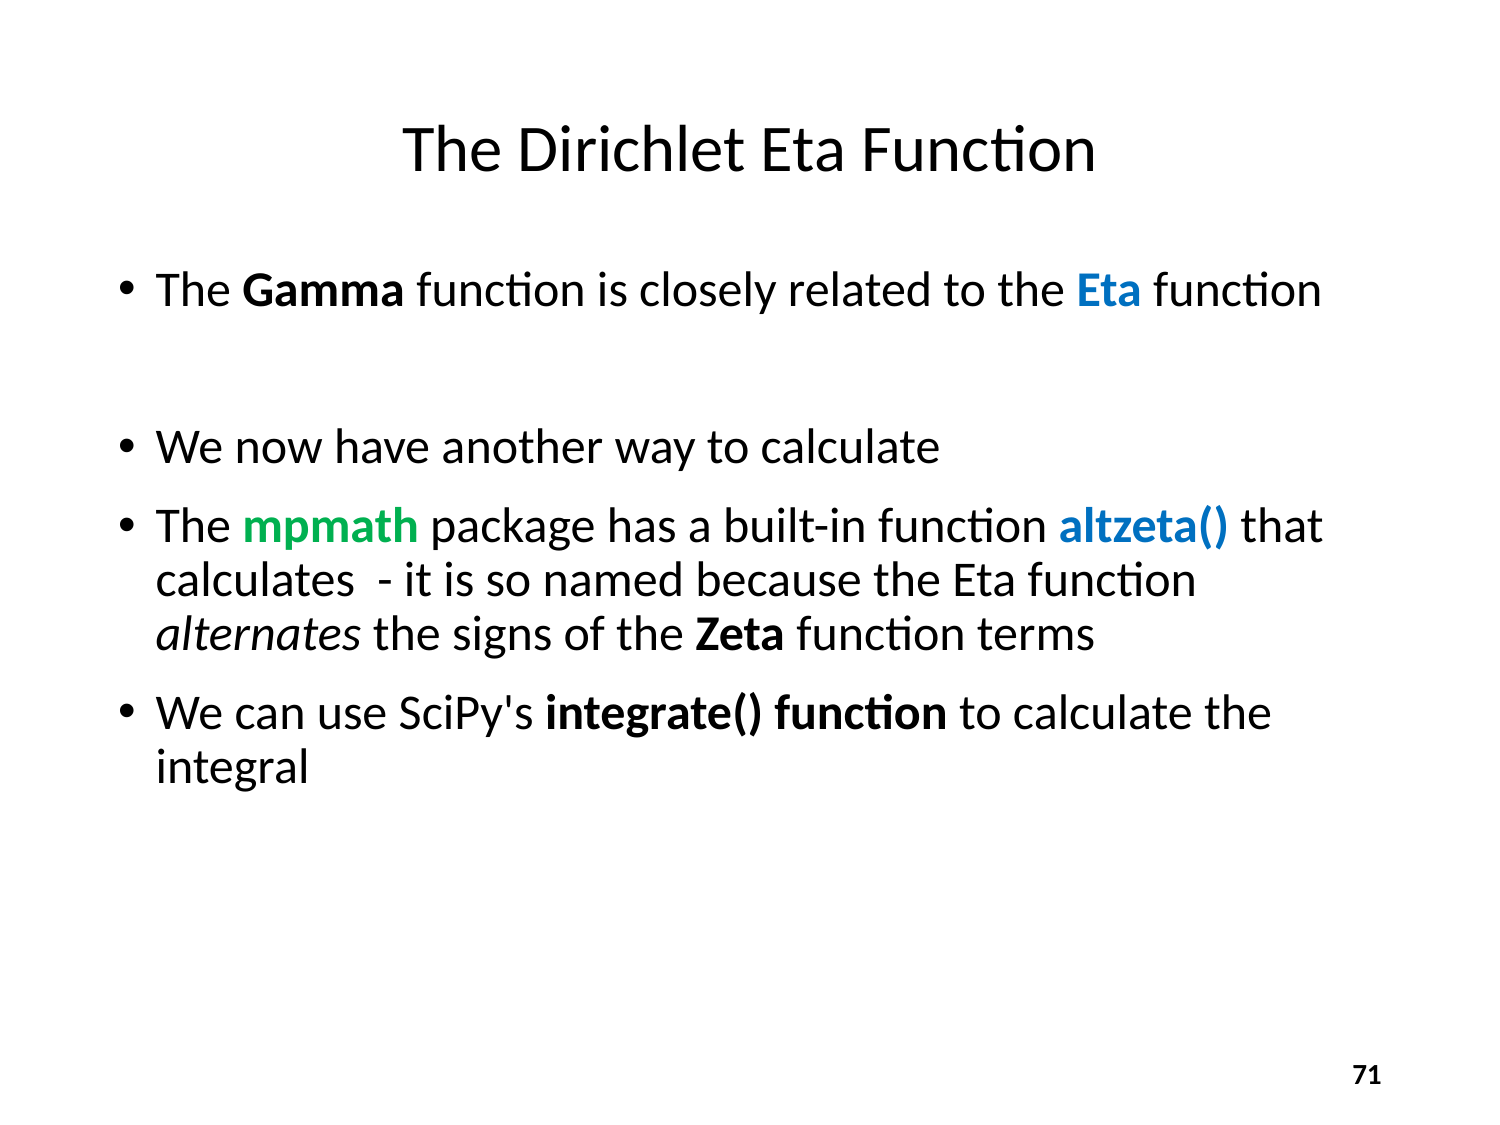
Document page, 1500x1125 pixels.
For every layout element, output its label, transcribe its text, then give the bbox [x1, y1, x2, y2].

title The Dirichlet Eta Function [103, 59, 1397, 241]
slide_number 71 [1059, 1042, 1397, 1103]
